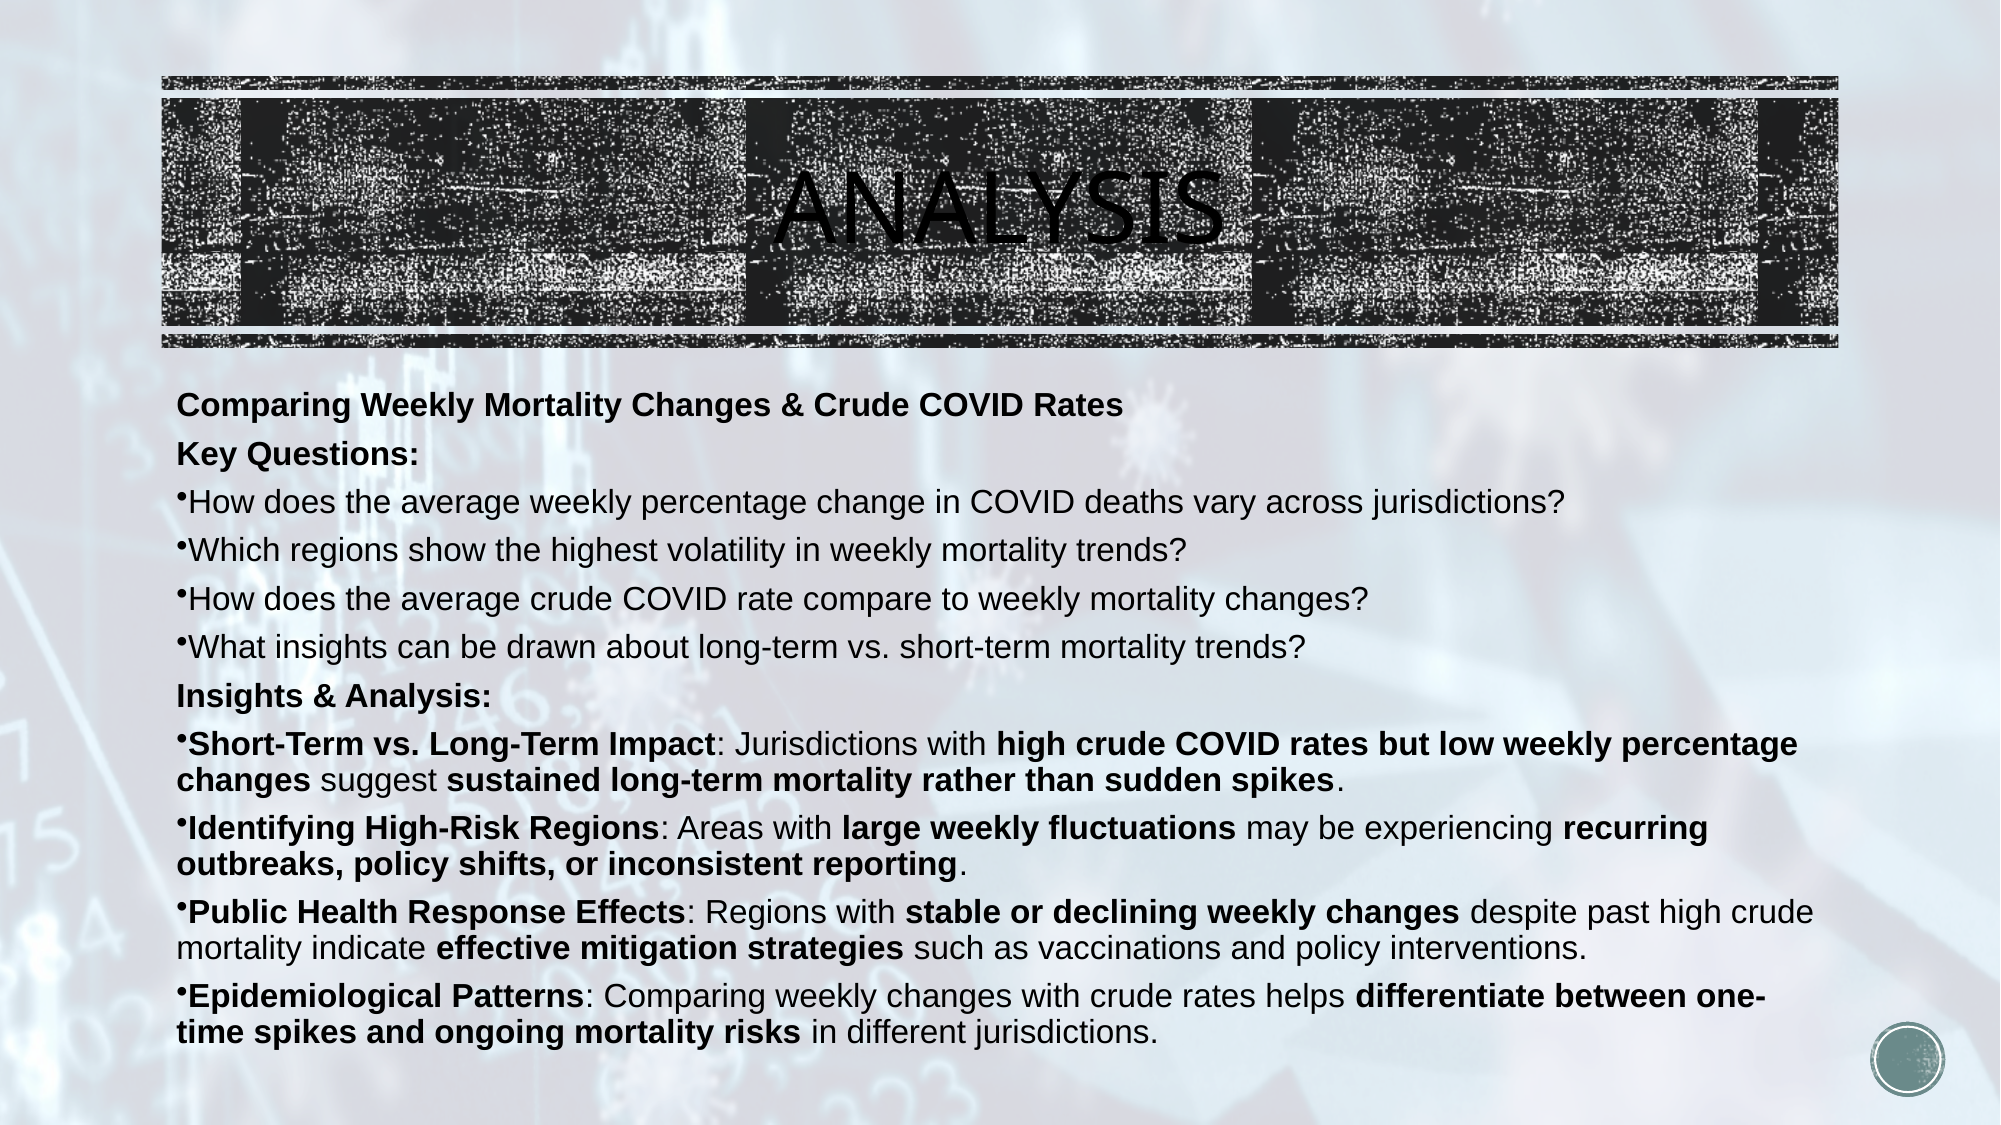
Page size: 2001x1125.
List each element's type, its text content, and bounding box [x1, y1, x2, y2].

text_box [160, 75, 1839, 90]
text_box [160, 333, 1839, 349]
text_box [160, 98, 175, 327]
list Comparing Weekly Mortality Changes & Crude COVID Rates Key Questions: How does the average weekly percentage change in COVID deaths vary across jurisdictions? Which regions show the highest volatility in weekly mortality trends? How does the average crude COVID rate compare to weekly mortality changes? What insights can be drawn about long-term vs. short-term mortality trends? Insights & Analysis: Short-Term vs. Long-Term Impact: Jurisdictions with high crude COVID rates but low weekly percentage changes suggest sustained long-term mortality rather than sudden spikes. Identifying High-Risk Regions: Areas with large weekly fluctuations may be experiencing recurring outbreaks, policy shifts, or inconsistent reporting. Public Health Response Effects: Regions with stable or declining weekly changes despite past high crude mortality indicate effective mitigation strategies such as vaccinations and policy interventions. Epidemiological Patterns: Comparing weekly changes with crude rates helps differentiate between one-time spikes and ongoing mortality risks in different jurisdictions. [161, 380, 1839, 1093]
title ANALYSIS [175, 79, 1826, 344]
text_box [1826, 98, 1839, 327]
text_box [1870, 1021, 1946, 1097]
text_box [0, 0, 2000, 1125]
text_box [1875, 1026, 1941, 1093]
